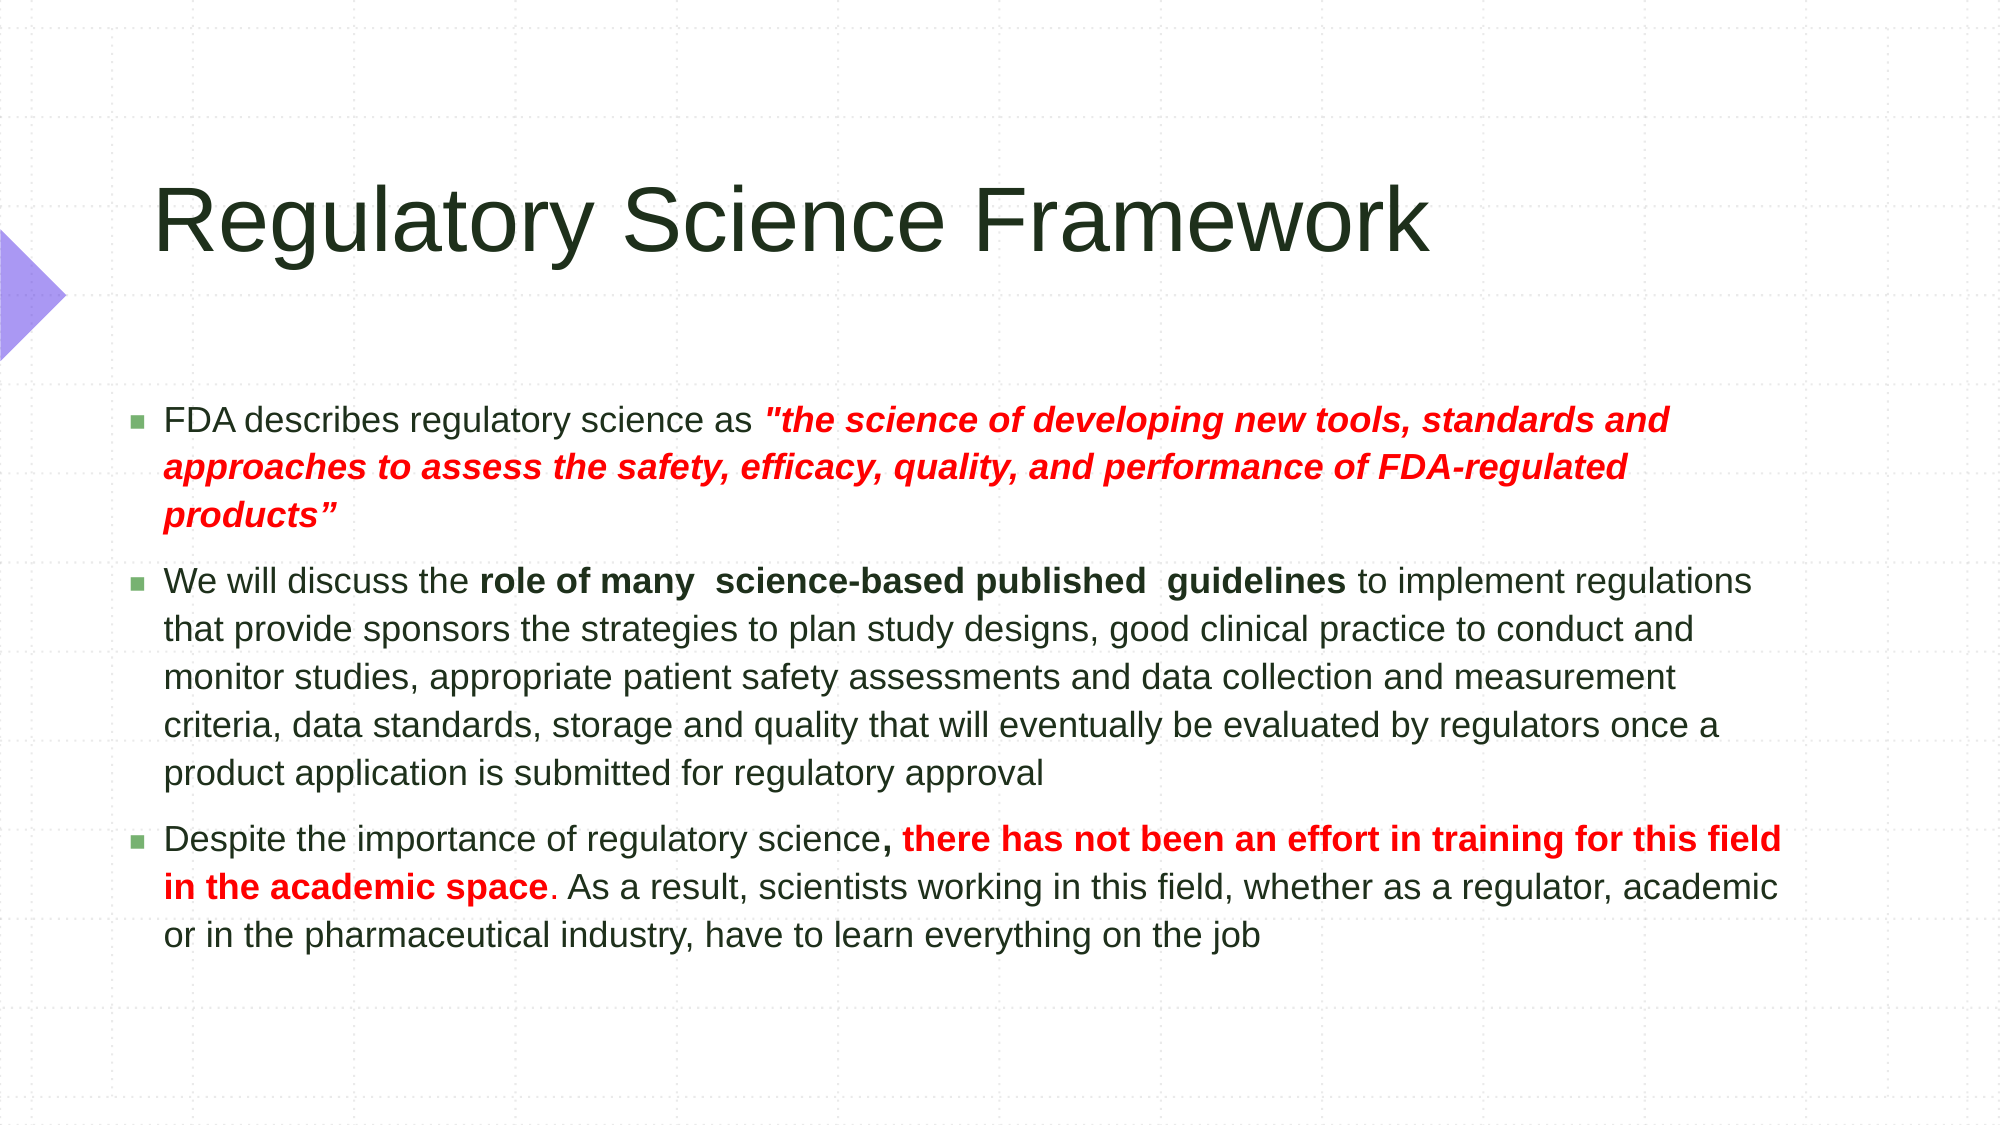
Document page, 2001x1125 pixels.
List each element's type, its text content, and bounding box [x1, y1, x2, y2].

list FDA describes regulatory science as "the science of developing new tools, standards and approaches to assess the safety, efficacy, quality, and performance of FDA-regulated products” We will discuss the role of many science-based published guidelines to implement regulations that provide sponsors the strategies to plan study designs, good clinical practice to conduct and monitor studies, appropriate patient safety assessments and data collection and measurement criteria, data standards, storage and quality that will eventually be evaluated by regulators once a product application is submitted for regulatory approval Despite the importance of regulatory science, there has not been an effort in training for this field in the academic space. As a result, scientists working in this field, whether as a regulator, academic or in the pharmaceutical industry, have to learn everything on the job [113, 383, 1808, 969]
title Regulatory Science Framework [137, 59, 1863, 278]
